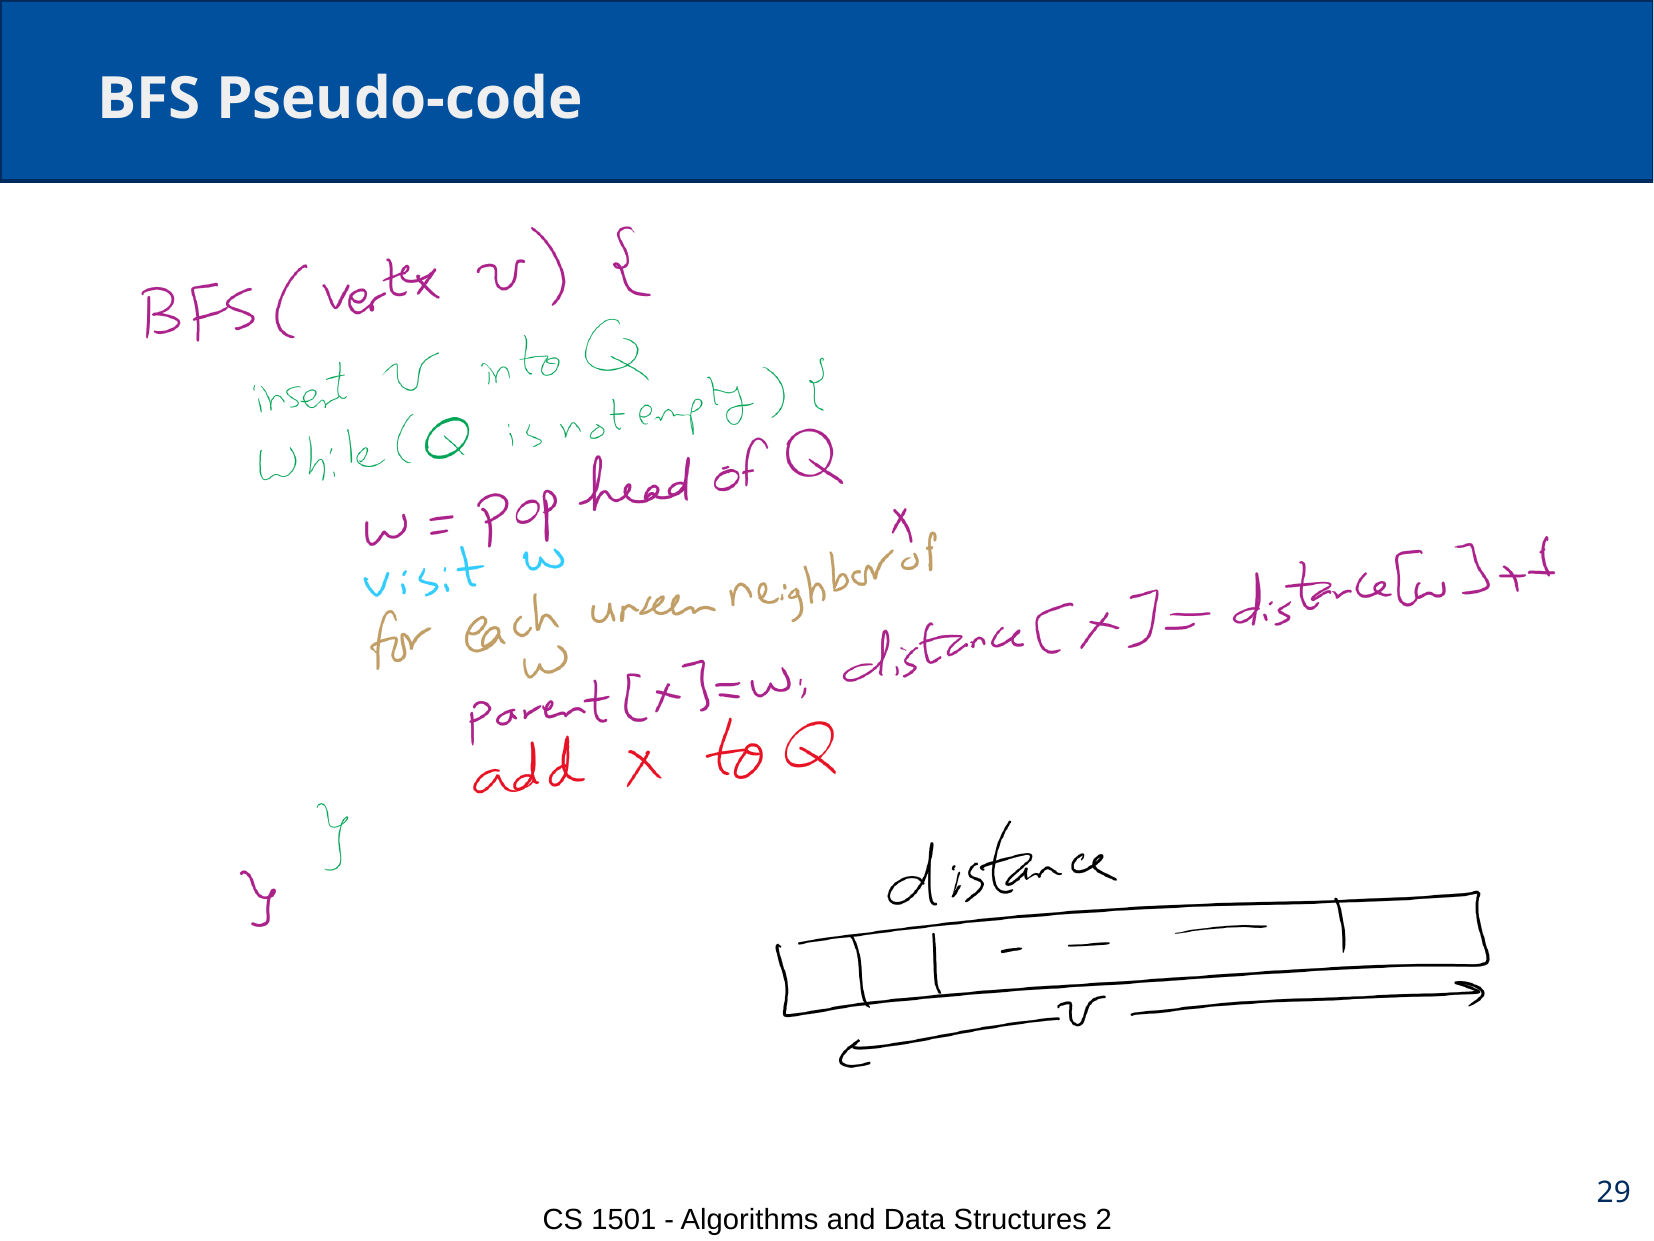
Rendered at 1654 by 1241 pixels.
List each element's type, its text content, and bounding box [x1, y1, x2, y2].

title BFS Pseudo-code [82, 35, 1571, 146]
footer CS 1501 - Algorithms and Data Structures 2 [423, 1202, 1232, 1241]
picture [133, 218, 1563, 1171]
slide_number 29 [1546, 1145, 1647, 1241]
